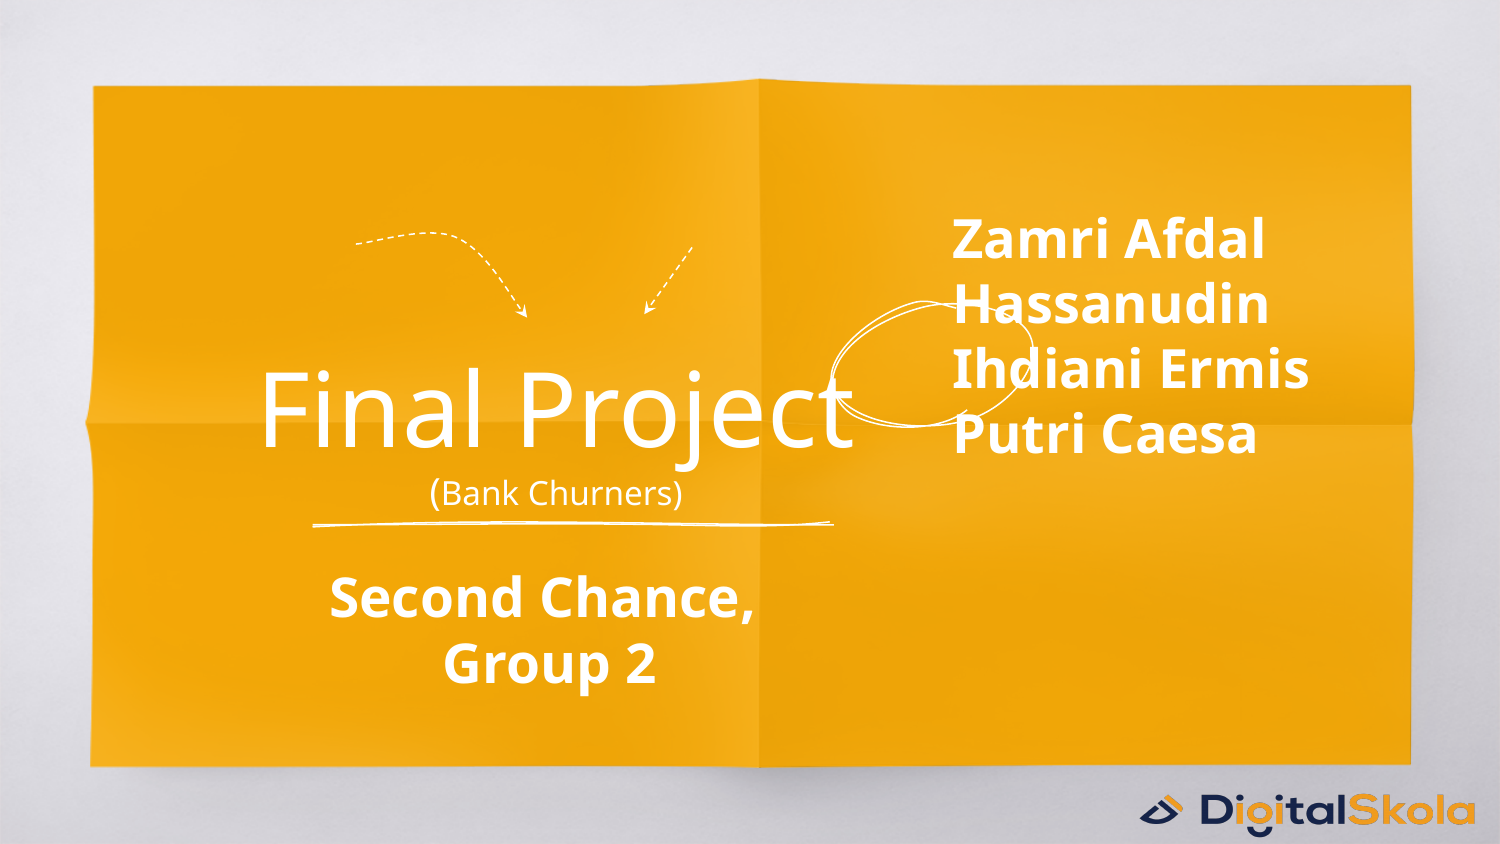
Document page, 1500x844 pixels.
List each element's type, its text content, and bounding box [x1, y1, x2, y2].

text_box [831, 301, 937, 428]
text_box Zamri Afdal Hassanudin Ihdiani Ermis Putri Caesa [937, 196, 1363, 485]
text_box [644, 247, 693, 315]
title Final Project (Bank Churners) [187, 321, 925, 535]
picture [0, 0, 1500, 844]
text_box [355, 232, 528, 318]
text_box Second Chance, Group 2 [125, 559, 975, 698]
text_box [312, 521, 834, 527]
